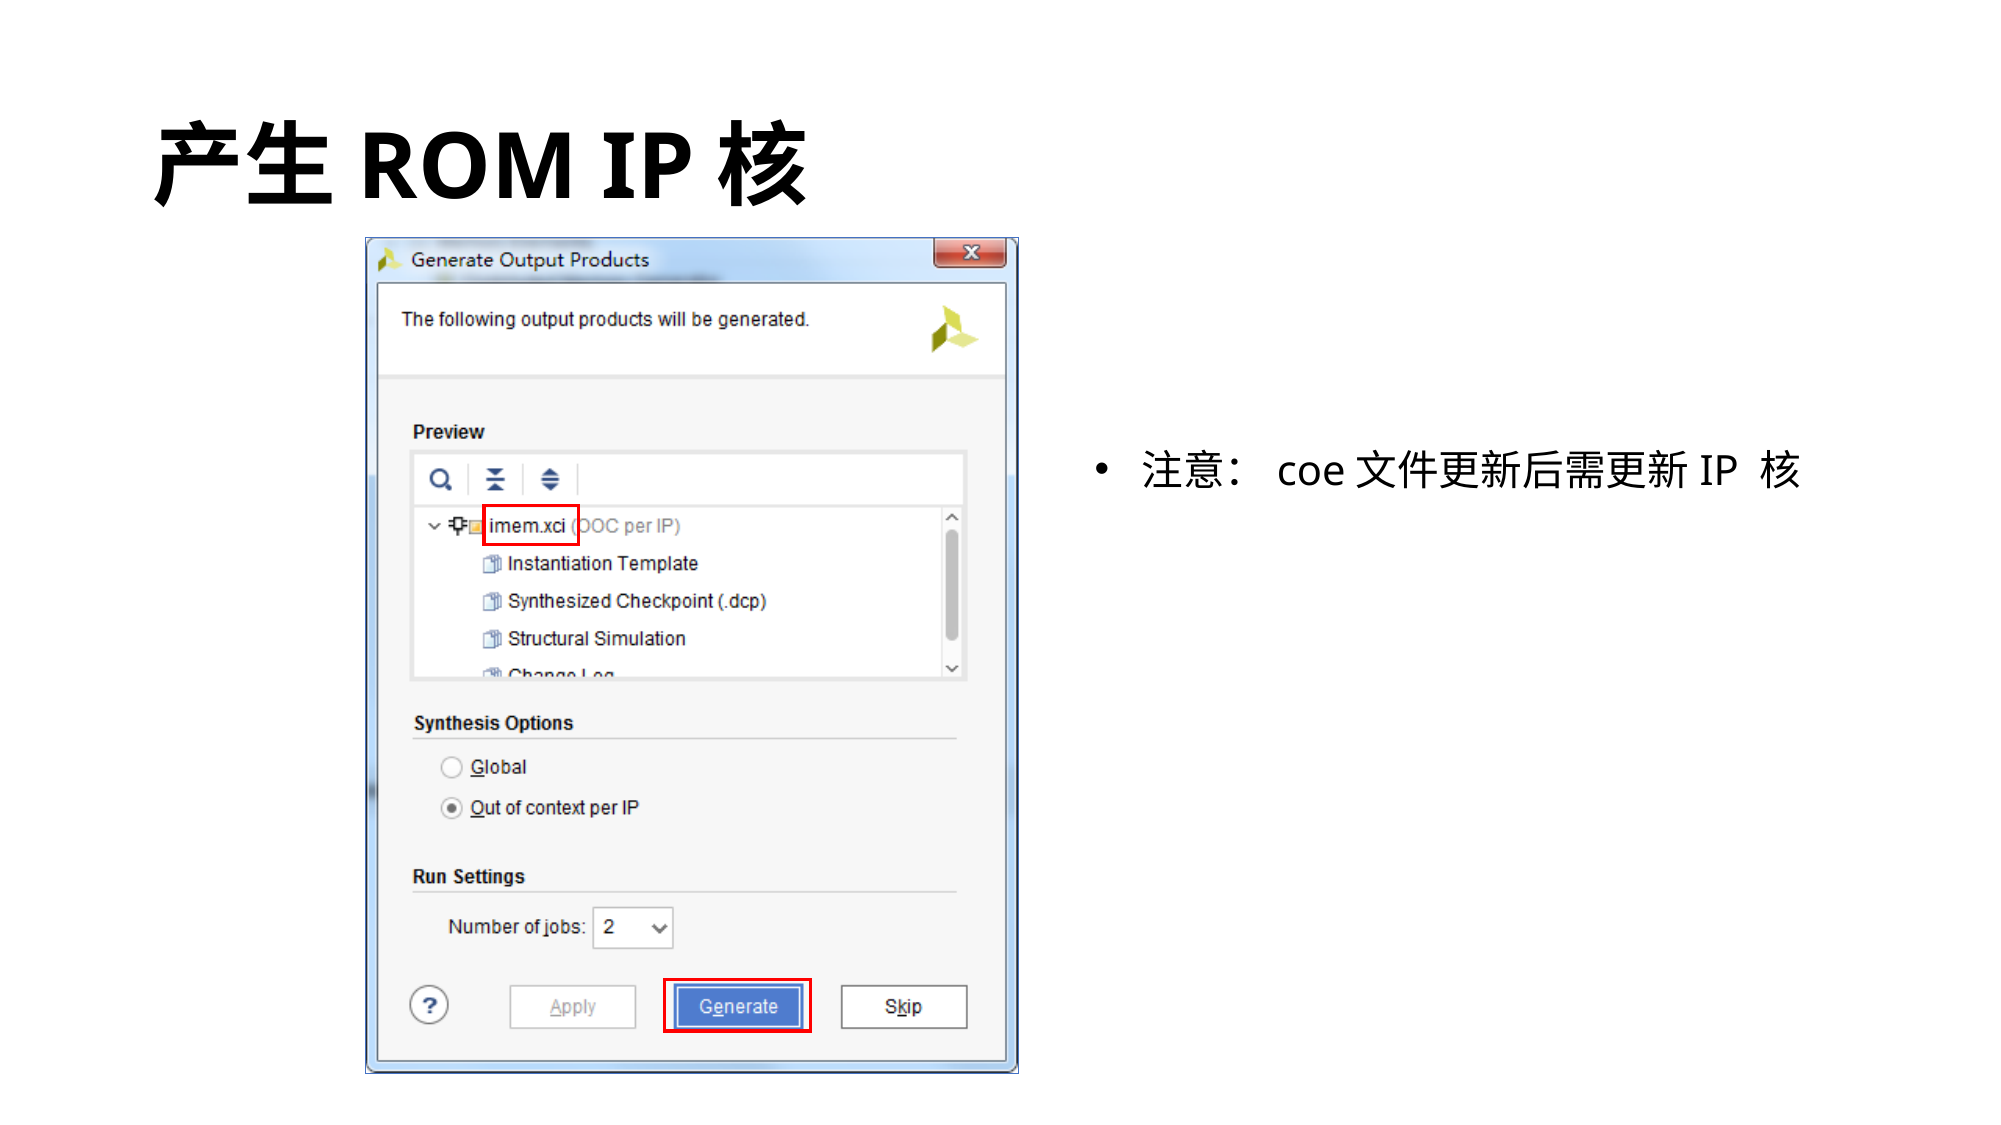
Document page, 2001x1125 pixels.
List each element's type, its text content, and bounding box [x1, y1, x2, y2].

text_box 注意：coe文件更新后需更新IP 核 [1079, 435, 2000, 501]
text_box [366, 238, 1018, 1073]
title 产生ROM IP核 [137, 59, 1863, 278]
